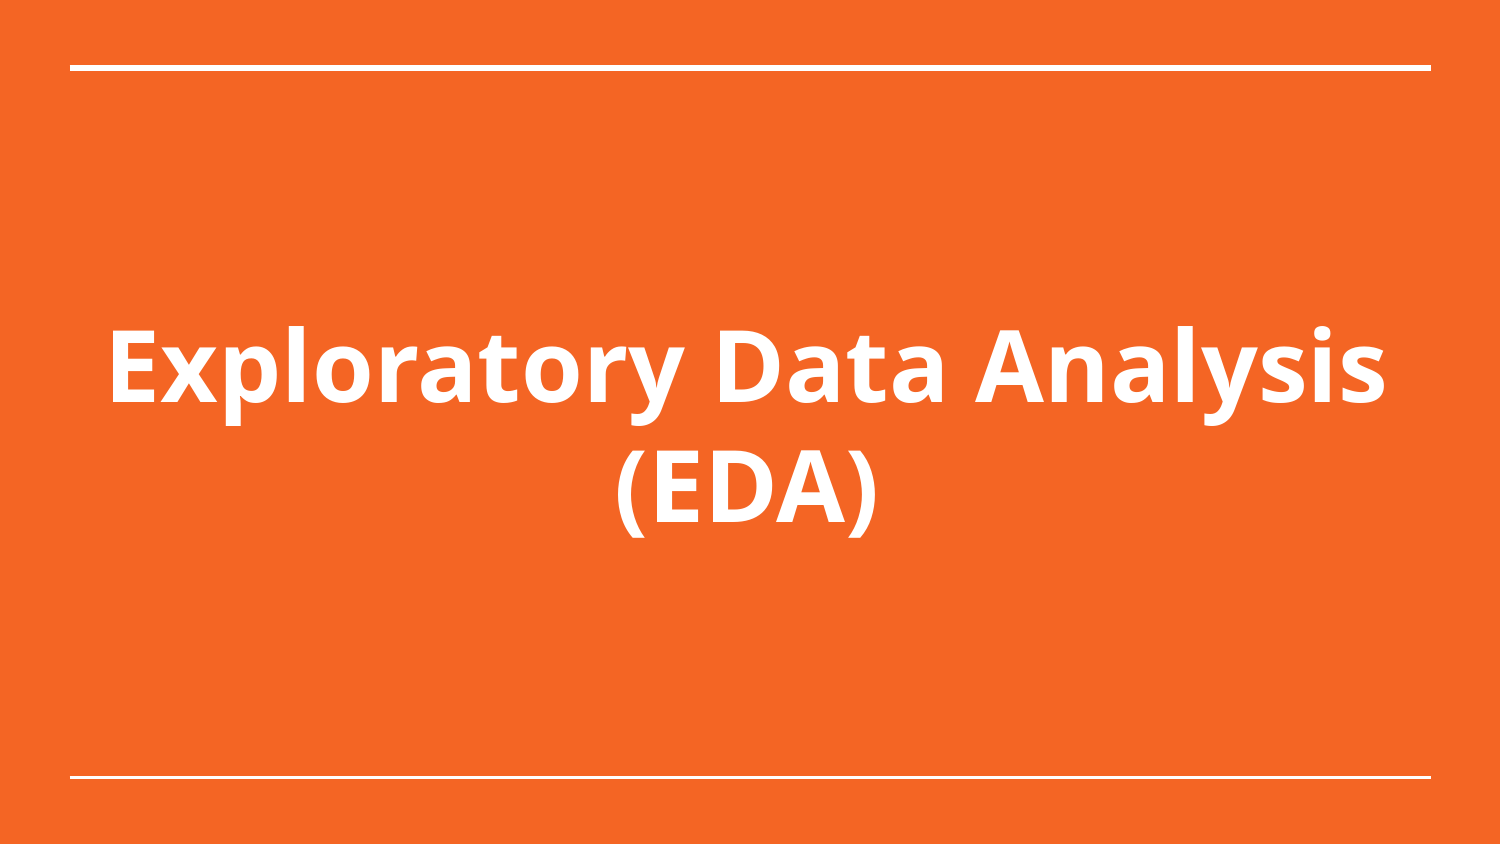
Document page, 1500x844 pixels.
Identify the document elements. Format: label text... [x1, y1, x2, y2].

title Exploratory Data Analysis (EDA) [66, 296, 1428, 550]
